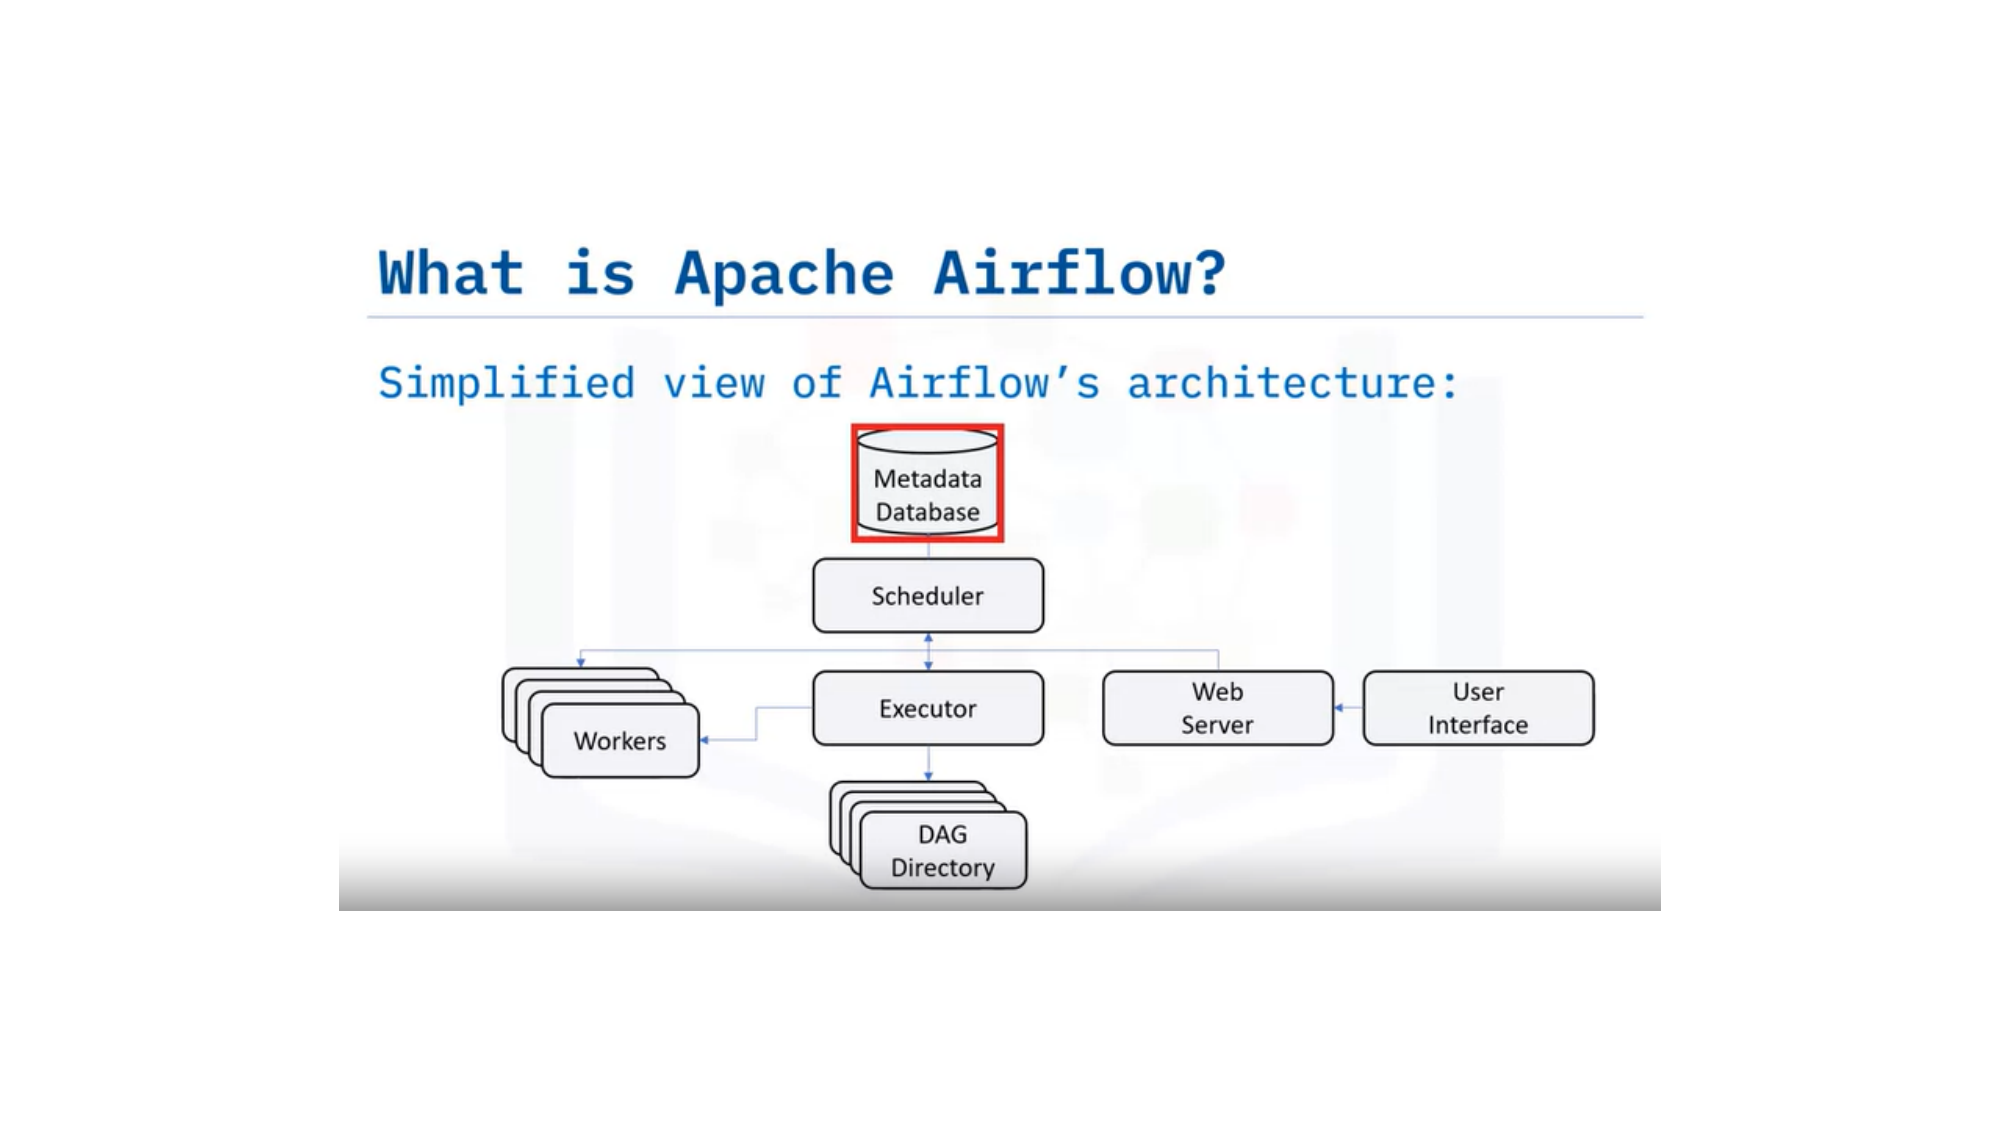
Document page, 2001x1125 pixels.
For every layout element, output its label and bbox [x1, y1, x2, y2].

picture [339, 214, 1661, 911]
